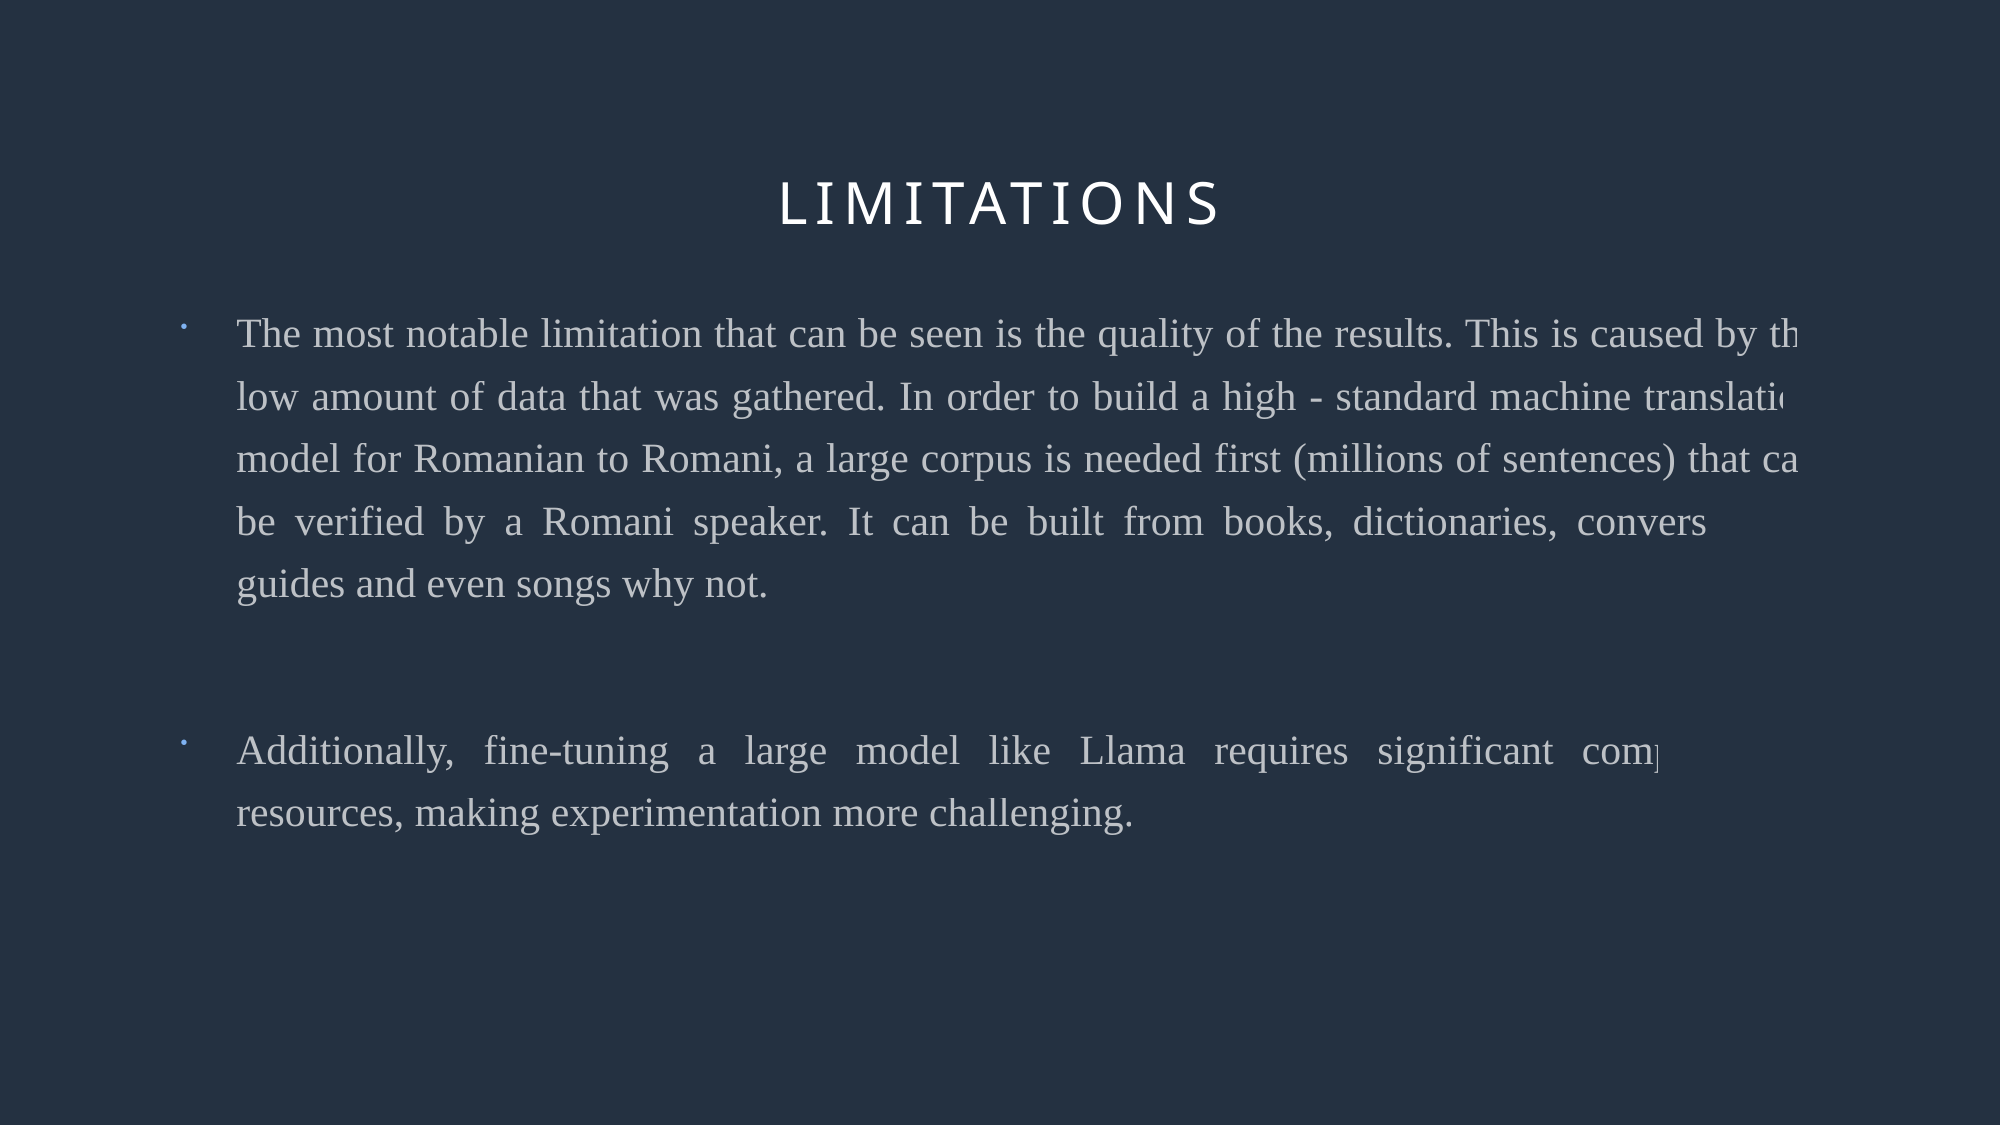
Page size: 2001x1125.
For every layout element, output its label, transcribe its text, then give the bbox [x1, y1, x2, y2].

list The most notable limitation that can be seen is the quality of the results. This is caused by the low amount of data that was gathered. In order to build a high - standard machine translation model for Romanian to Romani, a large corpus is needed first (millions of sentences) that can be verified by a Romani speaker. It can be built from books, dictionaries, conversational guides and even songs why not. Additionally, fine-tuning a large model like Llama requires significant computational resources, making experimentation more challenging. [177, 293, 1822, 947]
title LIMITATIONS [177, 165, 1822, 274]
